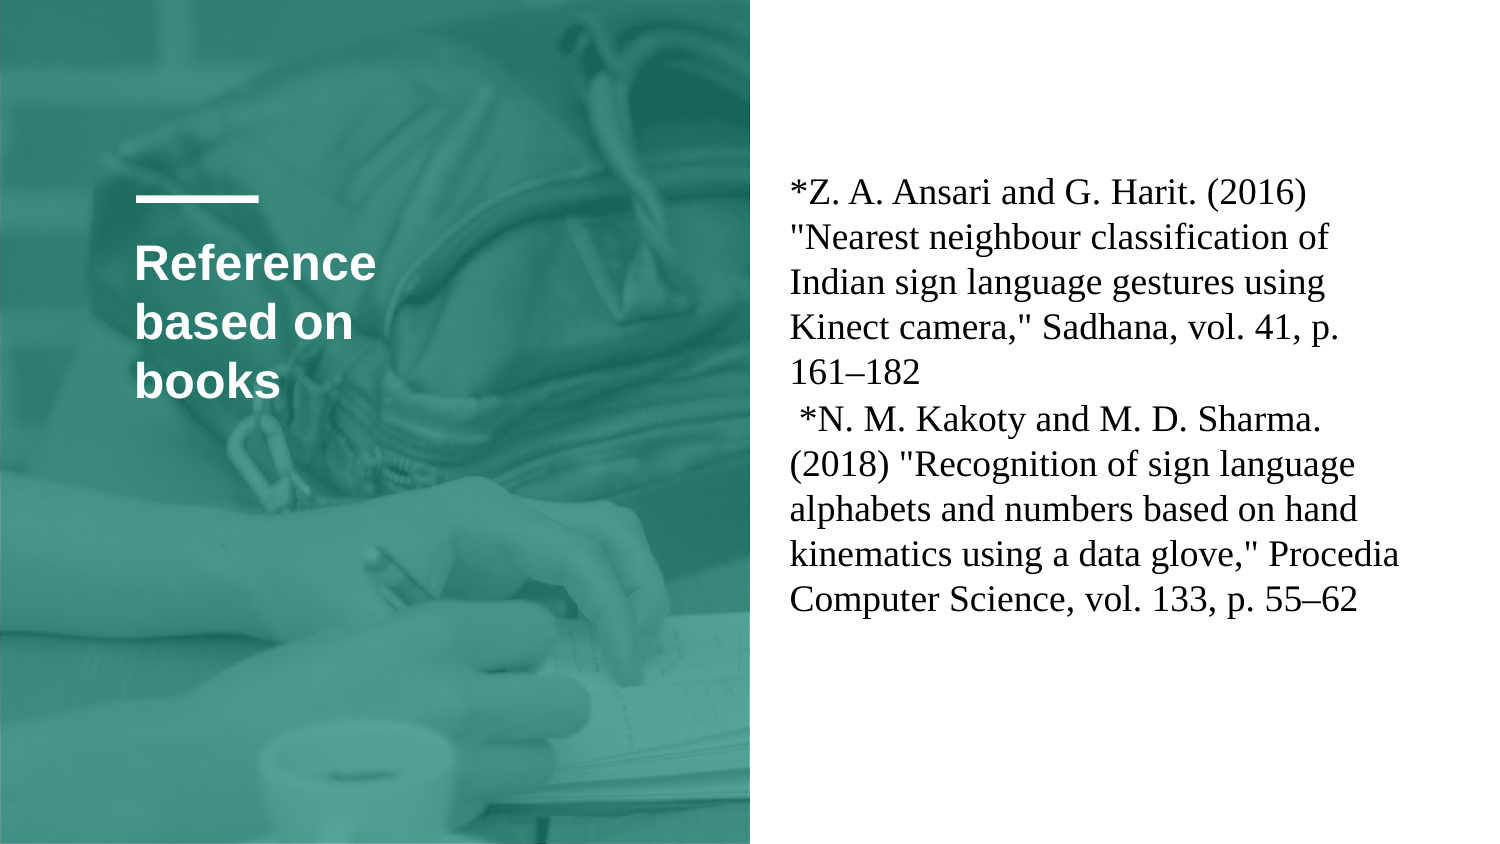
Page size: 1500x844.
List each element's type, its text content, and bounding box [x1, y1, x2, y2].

text_box *Z. A. Ansari and G. Harit. (2016) "Nearest neighbour classification of Indian sign language gestures using Kinect camera," Sadhana, vol. 41, p. 161–182 *N. M. Kakoty and M. D. Sharma. (2018) "Recognition of sign language alphabets and numbers based on hand kinematics using a data glove," Procedia Computer Science, vol. 133, p. 55–62 [787, 164, 1408, 619]
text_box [0, 0, 751, 844]
